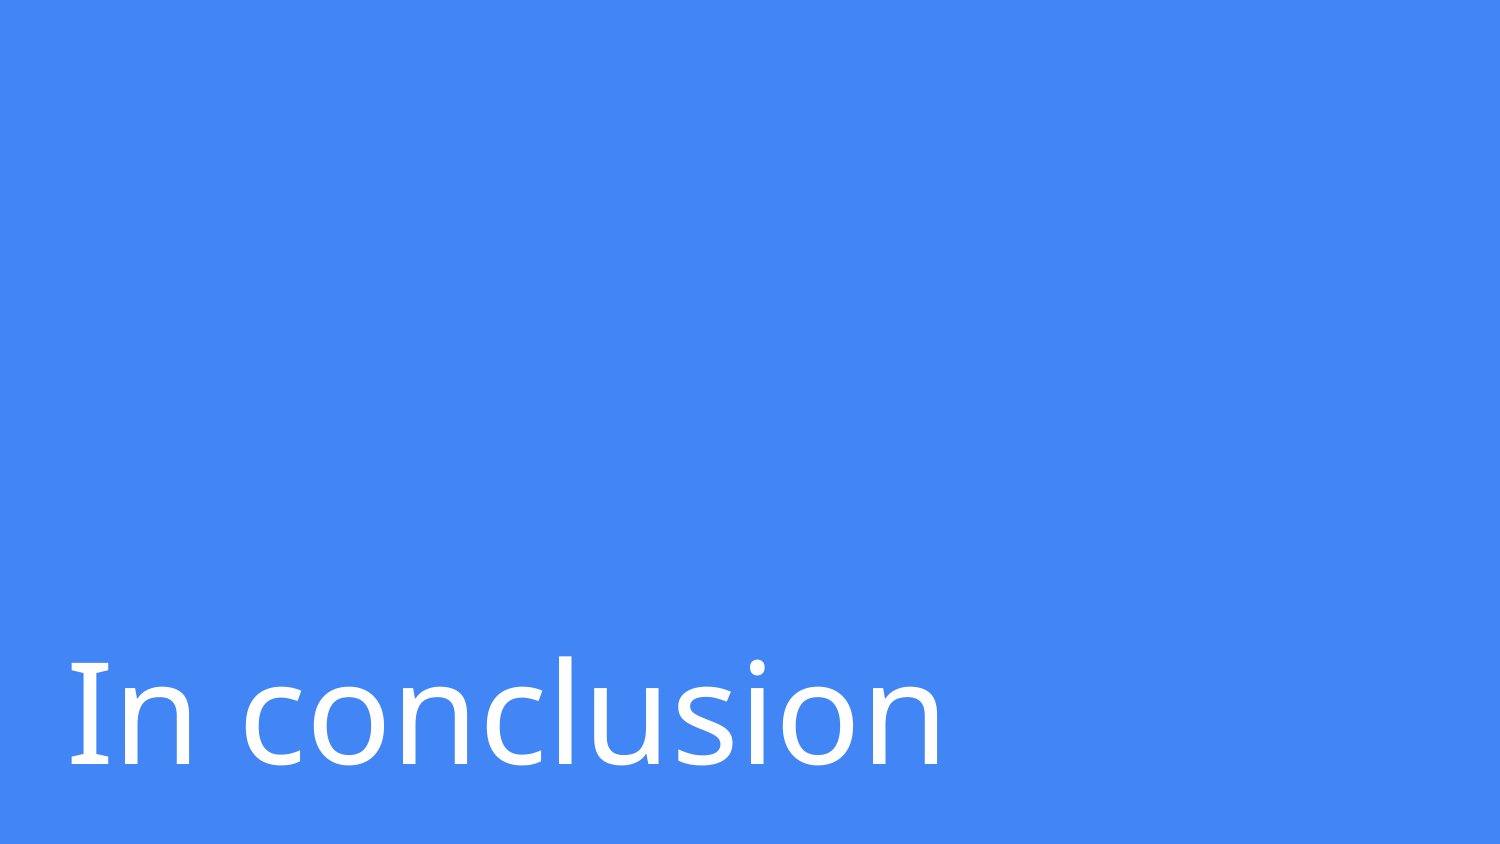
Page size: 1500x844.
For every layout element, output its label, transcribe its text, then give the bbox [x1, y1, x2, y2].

title In conclusion [51, 406, 1383, 809]
